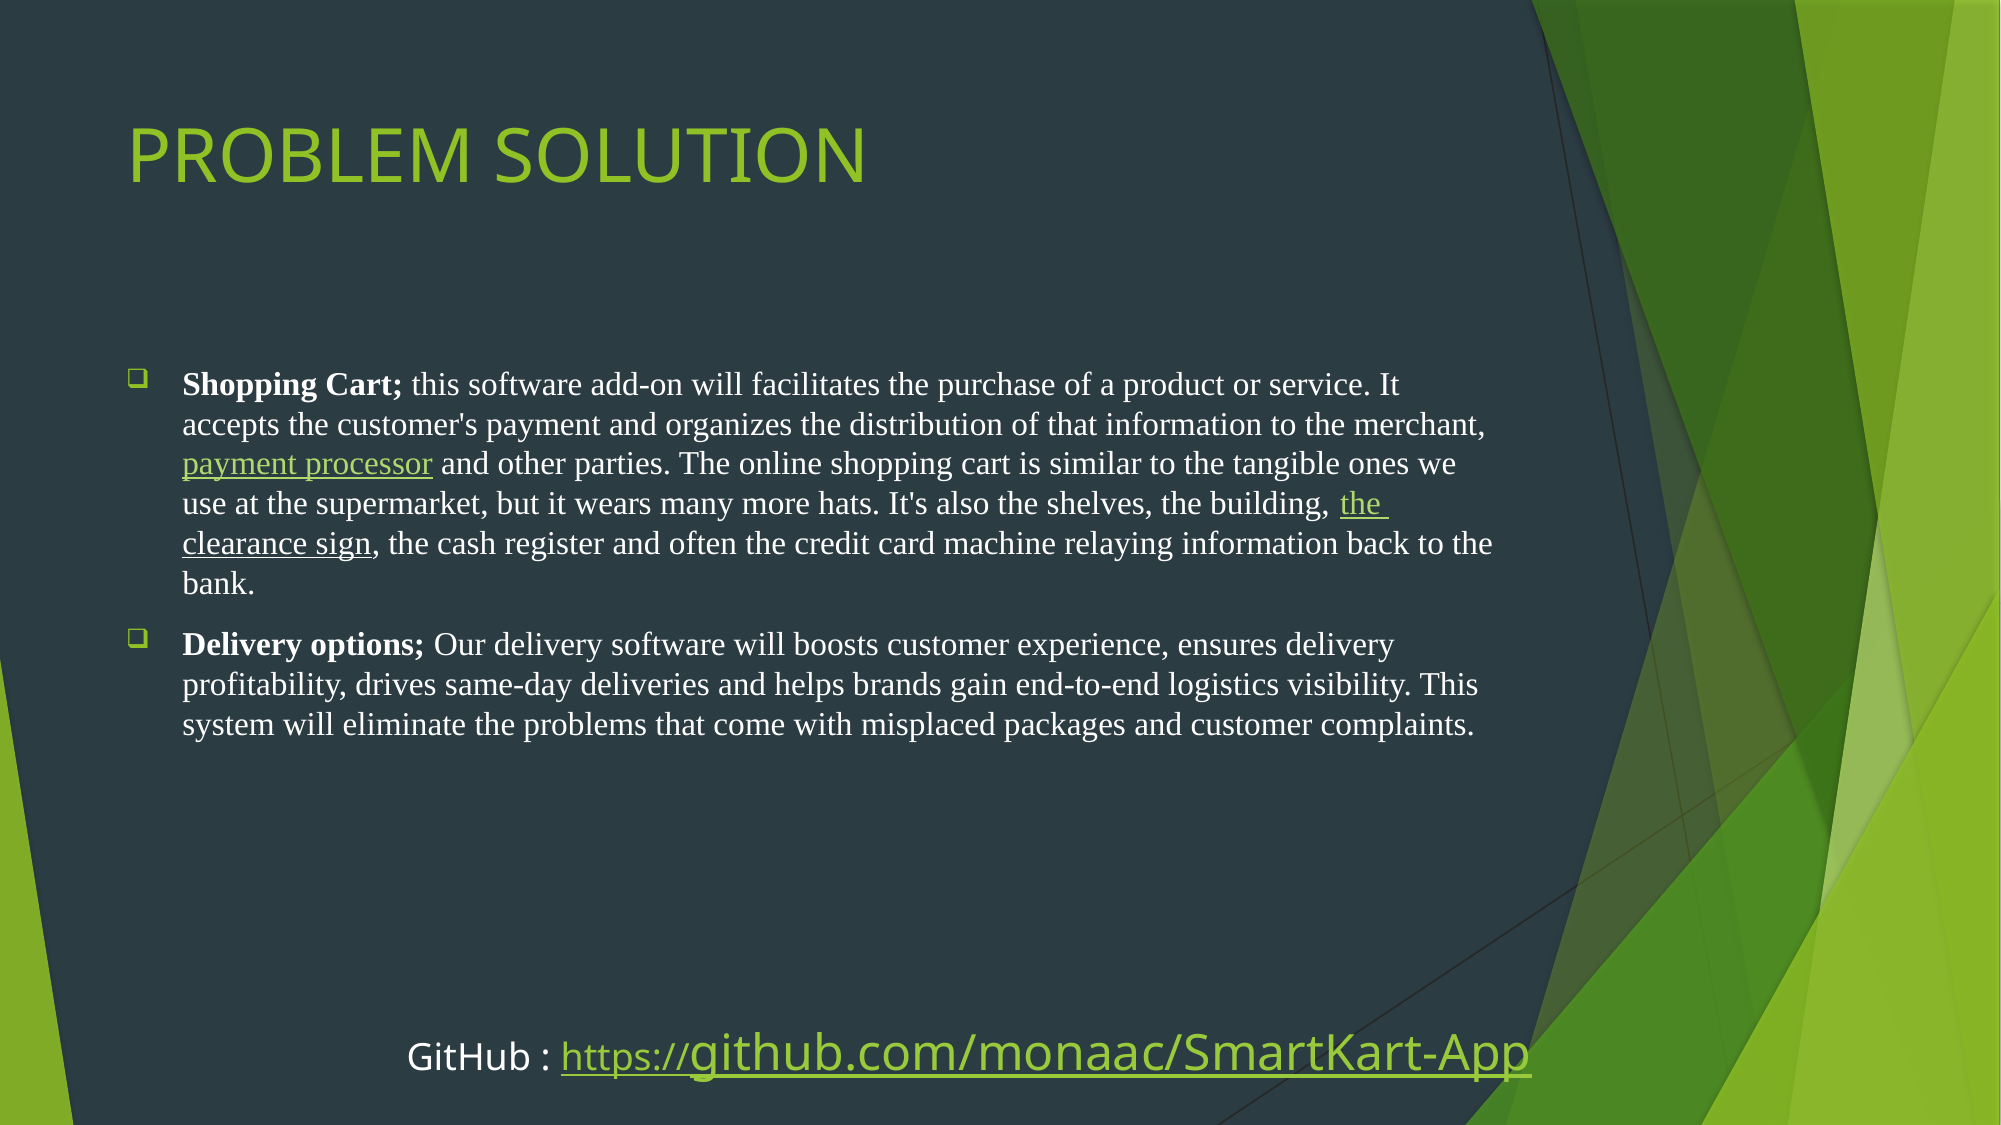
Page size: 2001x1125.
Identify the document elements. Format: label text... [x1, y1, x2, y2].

title PROBLEM SOLUTION [111, 99, 1522, 317]
text_box GitHub : https://github.com/monaac/SmartKart-App [391, 1013, 1547, 1125]
list Shopping Cart; this software add-on will facilitates the purchase of a product or service. It accepts the customer's payment and organizes the distribution of that information to the merchant, payment processor and other parties. The online shopping cart is similar to the tangible ones we use at the supermarket, but it wears many more hats. It's also the shelves, the building, the clearance sign, the cash register and often the credit card machine relaying information back to the bank. Delivery options; Our delivery software will boosts customer experience, ensures delivery profitability, drives same-day deliveries and helps brands gain end-to-end logistics visibility. This system will eliminate the problems that come with misplaced packages and customer complaints. [111, 354, 1522, 811]
